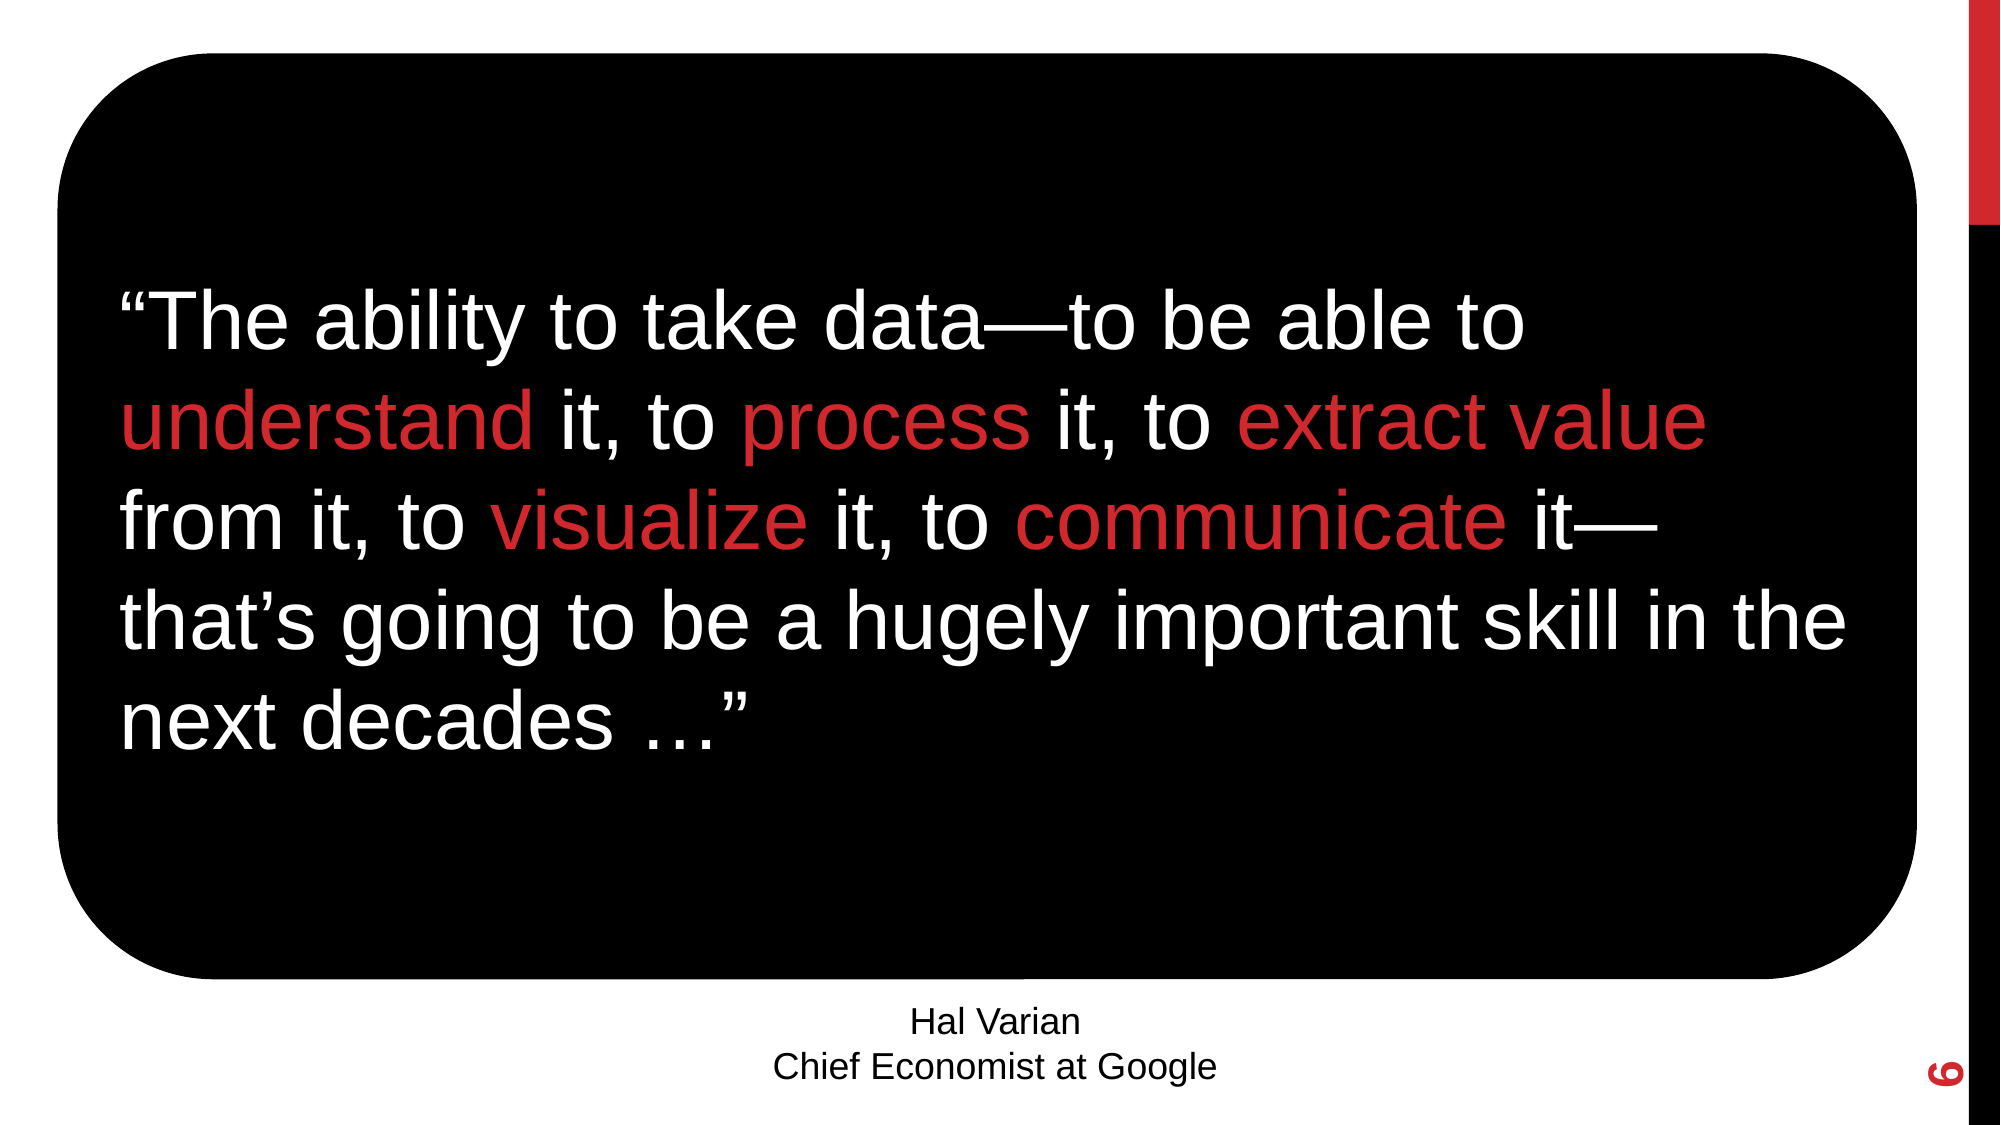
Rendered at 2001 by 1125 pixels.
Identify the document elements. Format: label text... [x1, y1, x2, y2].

slide_number ‹#› [1903, 887, 1984, 1104]
text_box Hal Varian Chief Economist at Google [334, 989, 1656, 1095]
text_box “The ability to take data—to be able to understand it, to process it, to extract value from it, to visualize it, to communicate it—that’s going to be a hugely important skill in the next decades …” [59, 55, 1915, 977]
